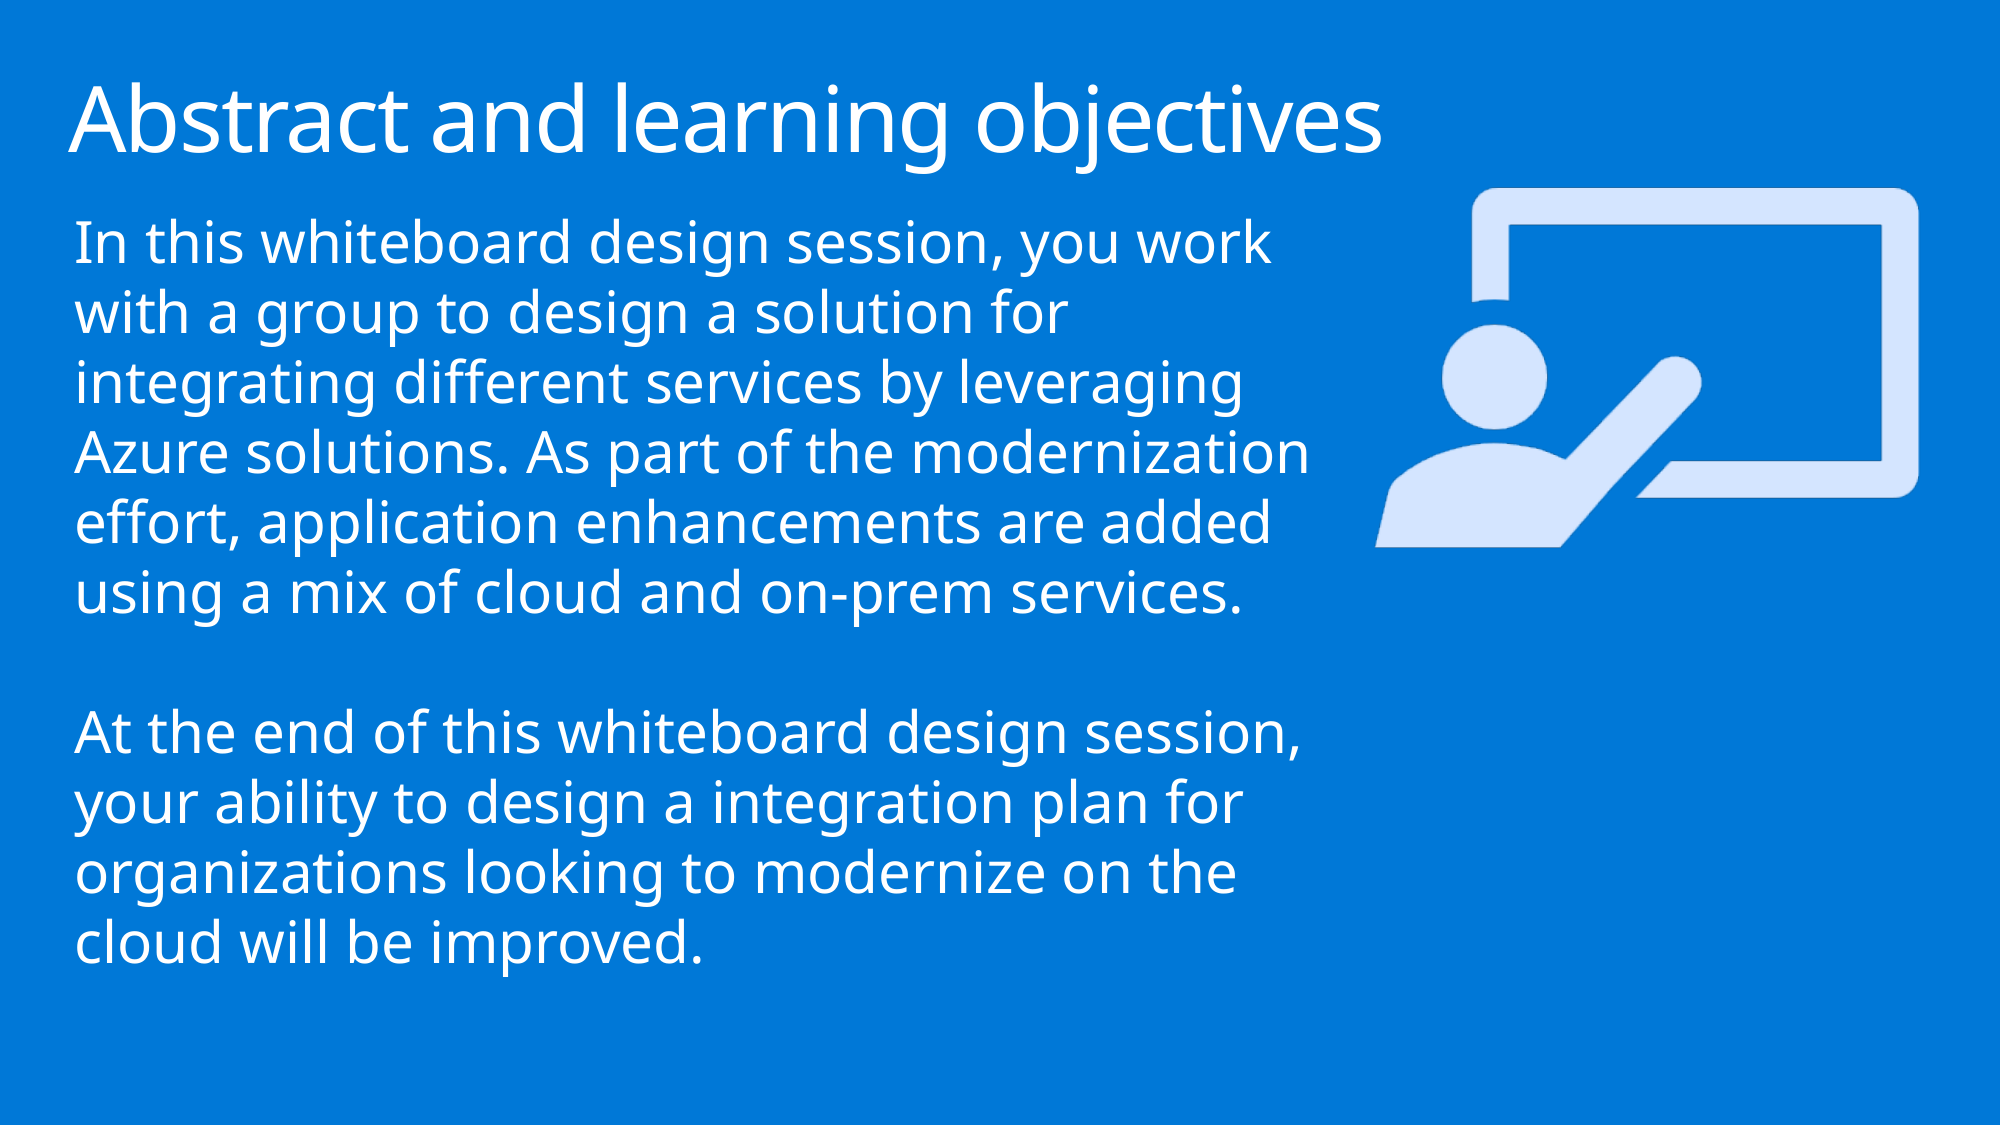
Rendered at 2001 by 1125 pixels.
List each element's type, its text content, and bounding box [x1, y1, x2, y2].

title Abstract and learning objectives [44, 47, 1957, 196]
text_box In this whiteboard design session, you work with a group to design a solution for integrating different services by leveraging Azure solutions. As part of the modernization effort, application enhancements are added using a mix of cloud and on-prem services. At the end of this whiteboard design session, your ability to design a integration plan for organizations looking to modernize on the cloud will be improved. [44, 181, 1393, 1000]
picture [1348, 70, 1945, 666]
